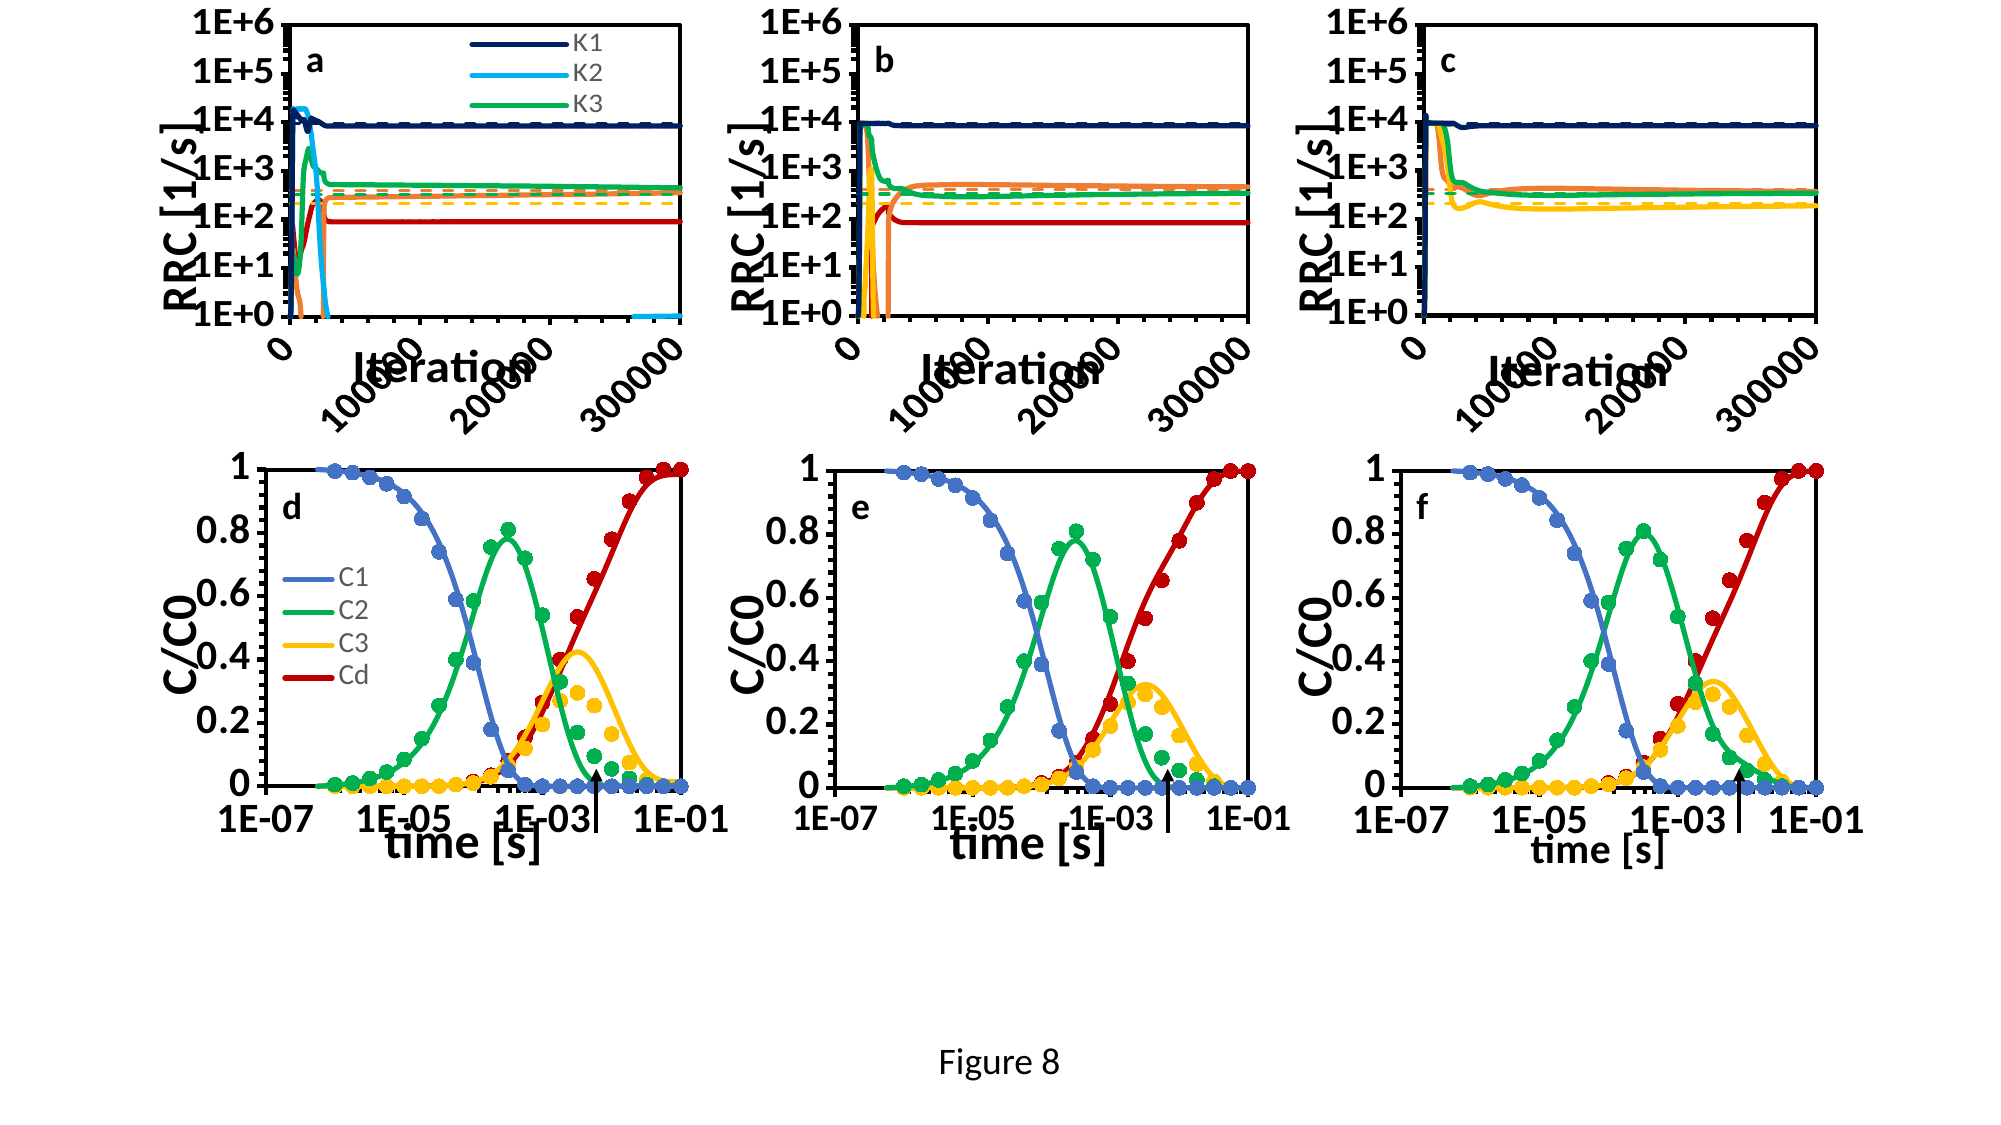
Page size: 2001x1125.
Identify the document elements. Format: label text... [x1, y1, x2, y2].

text_box Figure 8 [924, 1030, 1076, 1090]
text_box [143, 0, 1880, 888]
